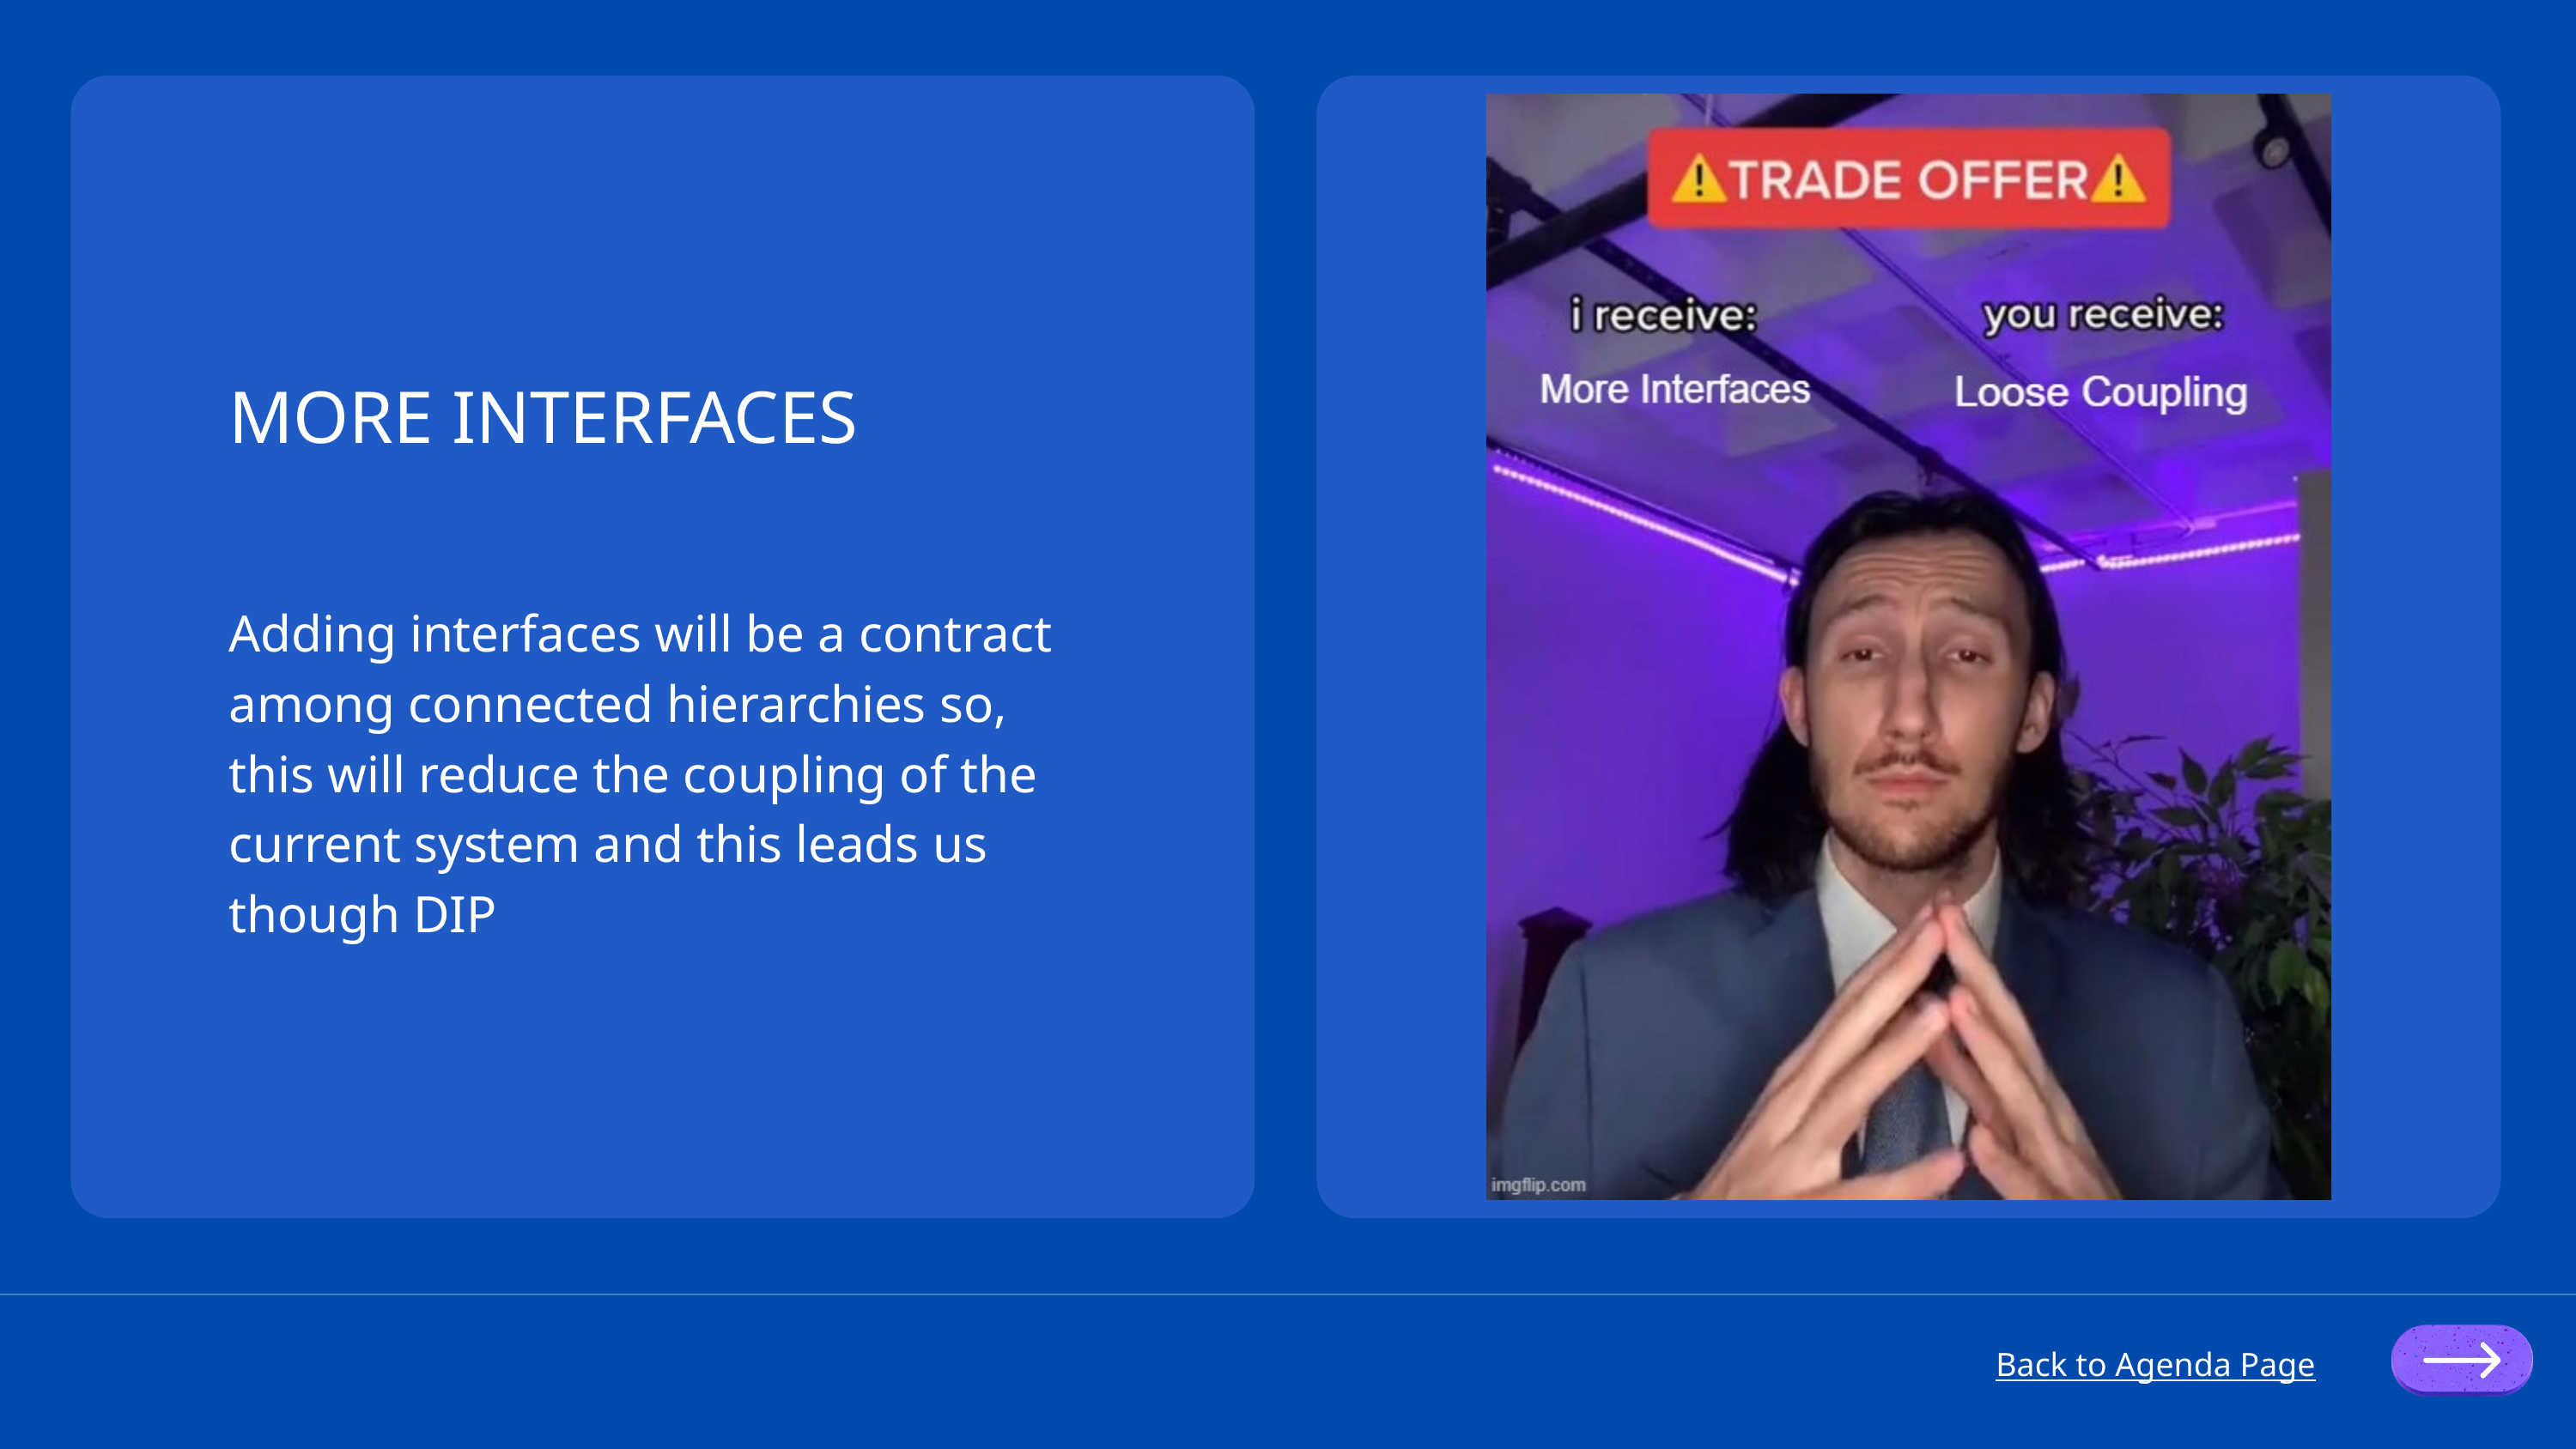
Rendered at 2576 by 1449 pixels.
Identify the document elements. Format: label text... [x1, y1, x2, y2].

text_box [1316, 75, 2501, 1219]
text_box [70, 75, 1255, 1219]
text_box [2391, 1325, 2534, 1397]
text_box Back to Agenda Page [1878, 1337, 2316, 1383]
text_box [2423, 1342, 2501, 1379]
